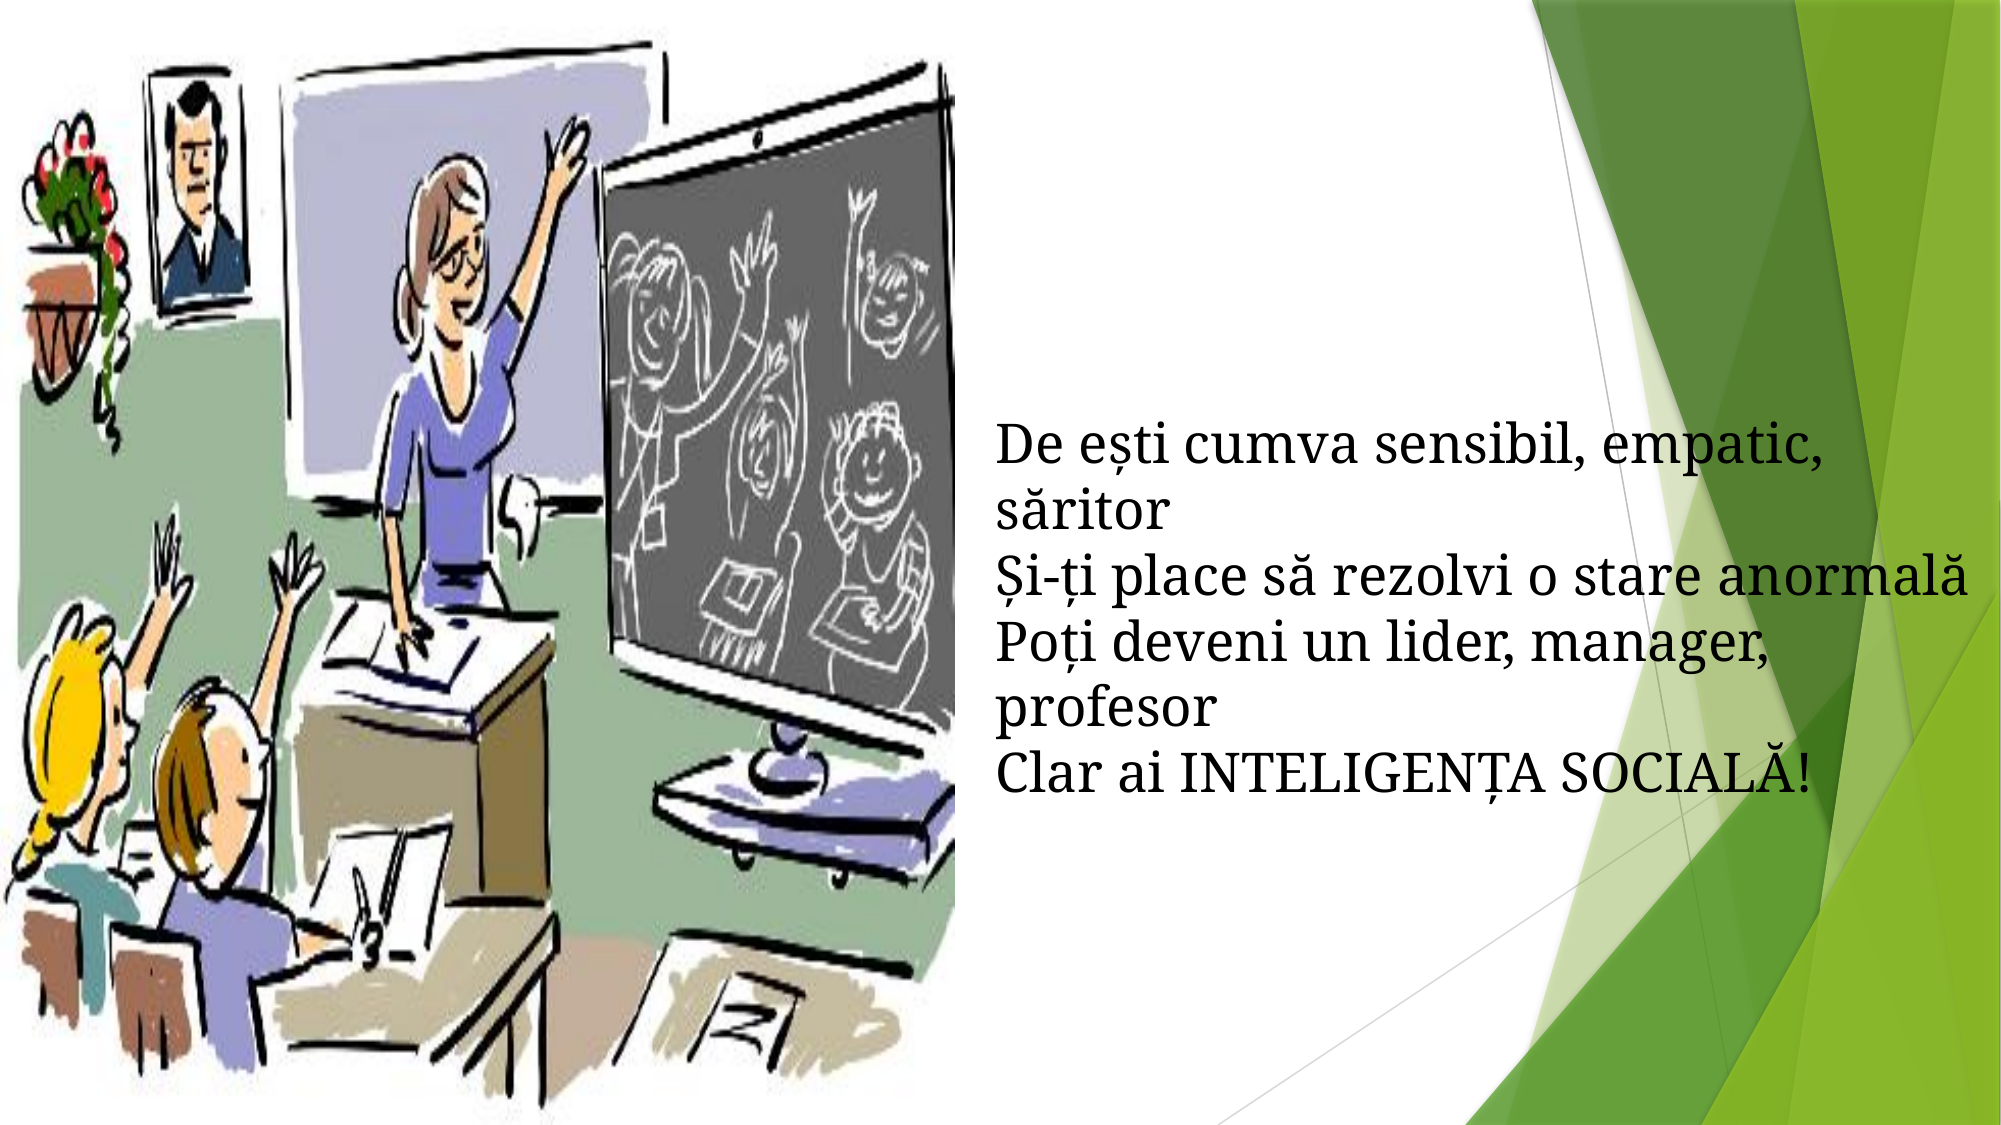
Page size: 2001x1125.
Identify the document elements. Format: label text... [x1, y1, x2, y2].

title De ești cumva sensibil, empatic, săritor Și-ți place să rezolvi o stare anormală Poți deveni un lider, manager, profesor Clar ai INTELIGENȚA SOCIALĂ! [980, 270, 2000, 957]
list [0, 0, 955, 1125]
